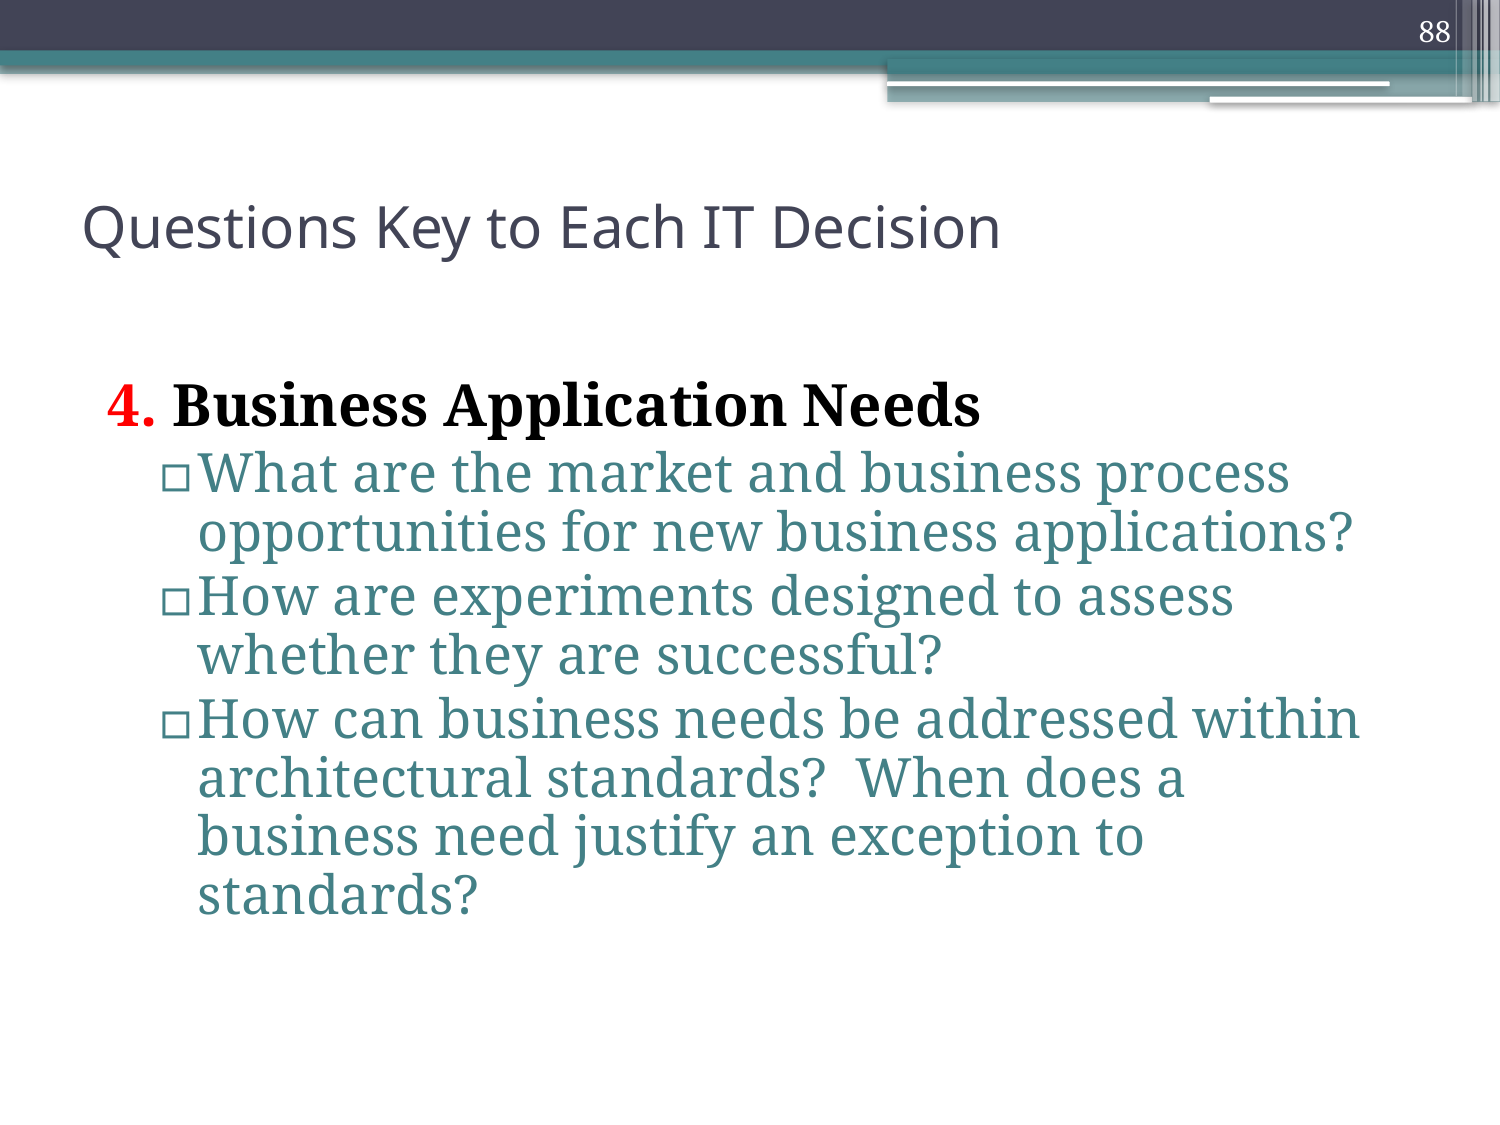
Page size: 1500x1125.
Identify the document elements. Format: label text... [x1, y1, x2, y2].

list 4. Business Application Needs What are the market and business process opportunities for new business applications? How are experiments designed to assess whether they are successful? How can business needs be addressed within architectural standards? When does a business need justify an exception to standards? [74, 368, 1426, 1079]
slide_number 88 [1340, 0, 1466, 61]
title Questions Key to Each IT Decision [66, 174, 1342, 276]
